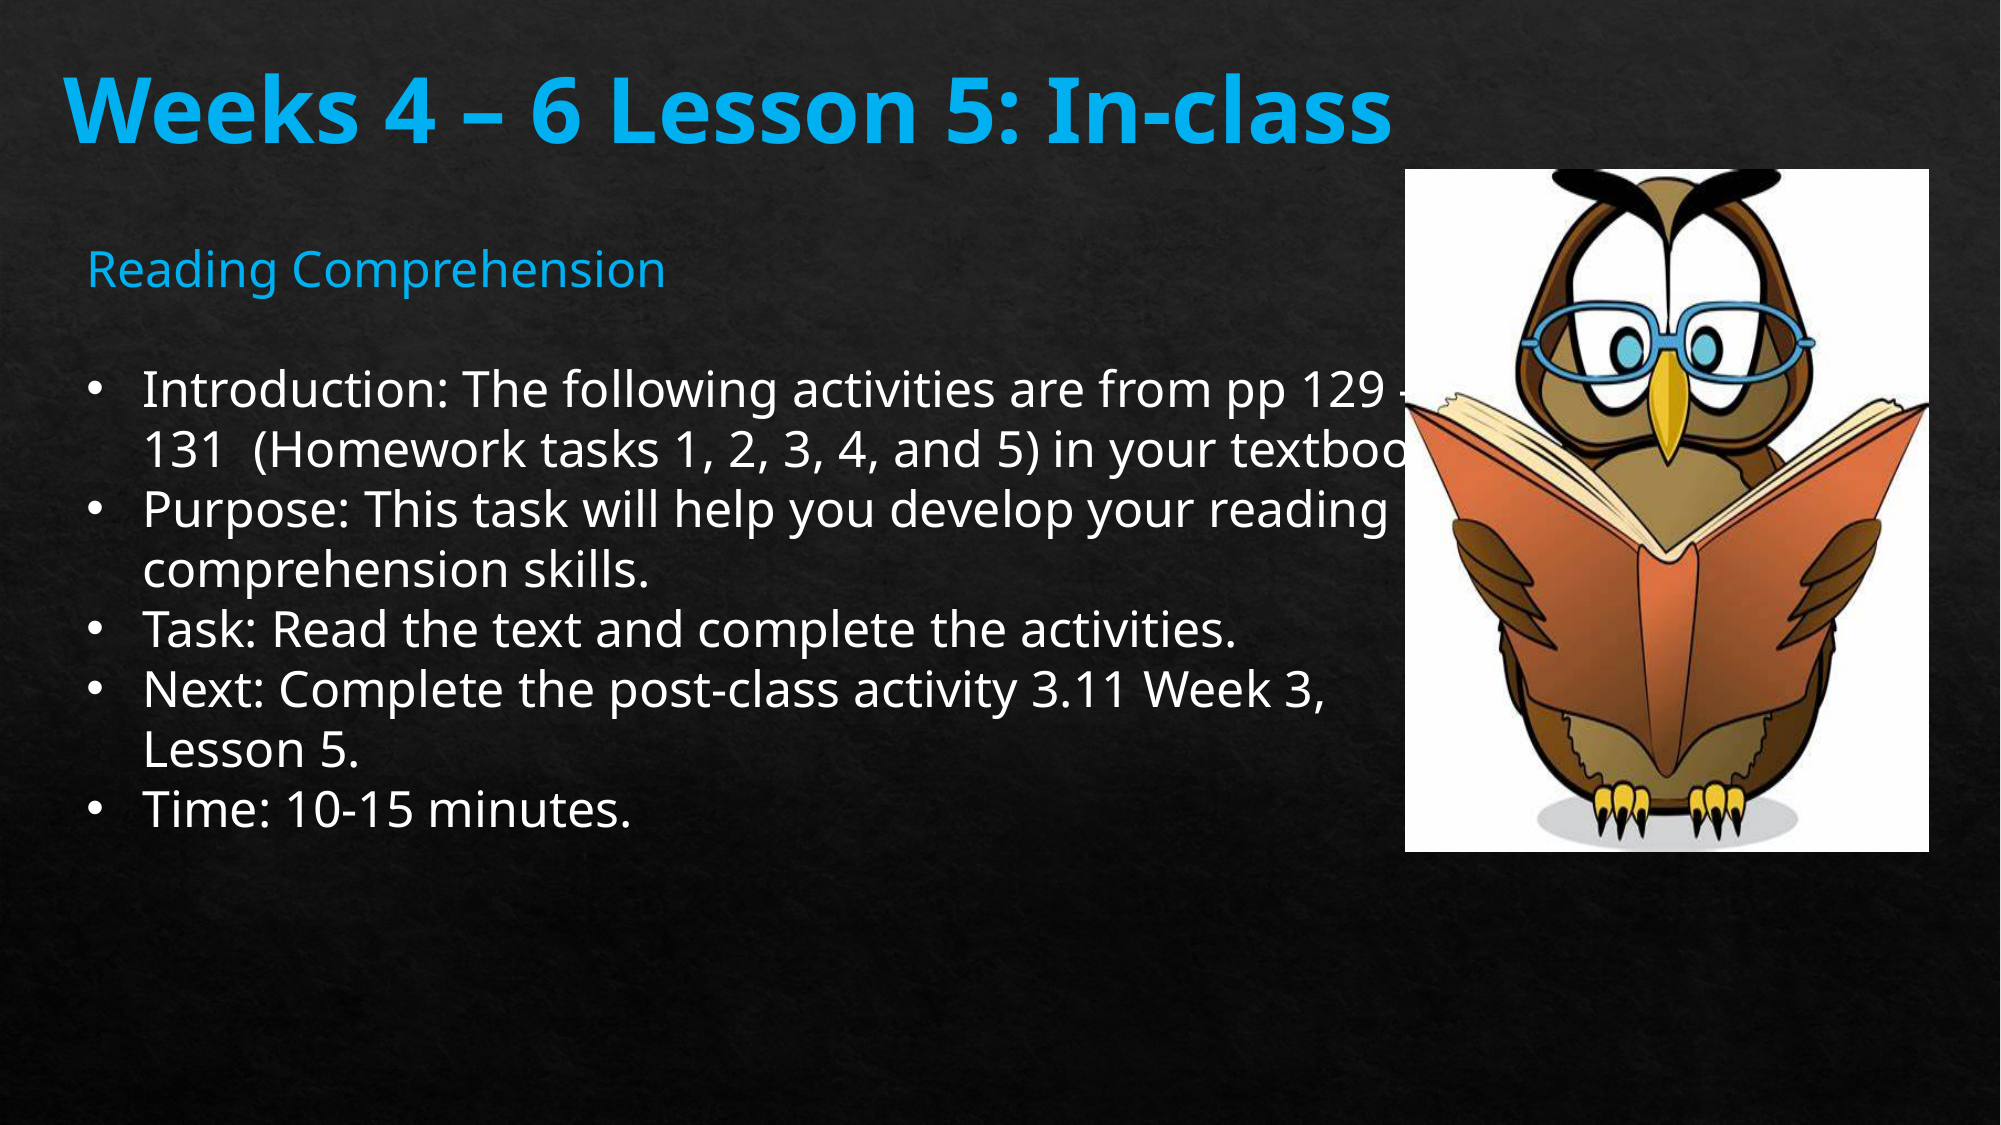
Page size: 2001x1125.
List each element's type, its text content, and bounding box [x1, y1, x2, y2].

text_box Weeks 4 – 6 Lesson 5: In-class [48, 44, 1482, 170]
text_box Reading Comprehension Introduction: The following activities are from pp 129 -131 (Homework tasks 1, 2, 3, 4, and 5) in your textbook. Purpose: This task will help you develop your reading comprehension skills. Task: Read the text and complete the activities. Next: Complete the post-class activity 3.11 Week 3, Lesson 5. Time: 10-15 minutes. [71, 230, 1397, 845]
picture [1405, 168, 1929, 853]
